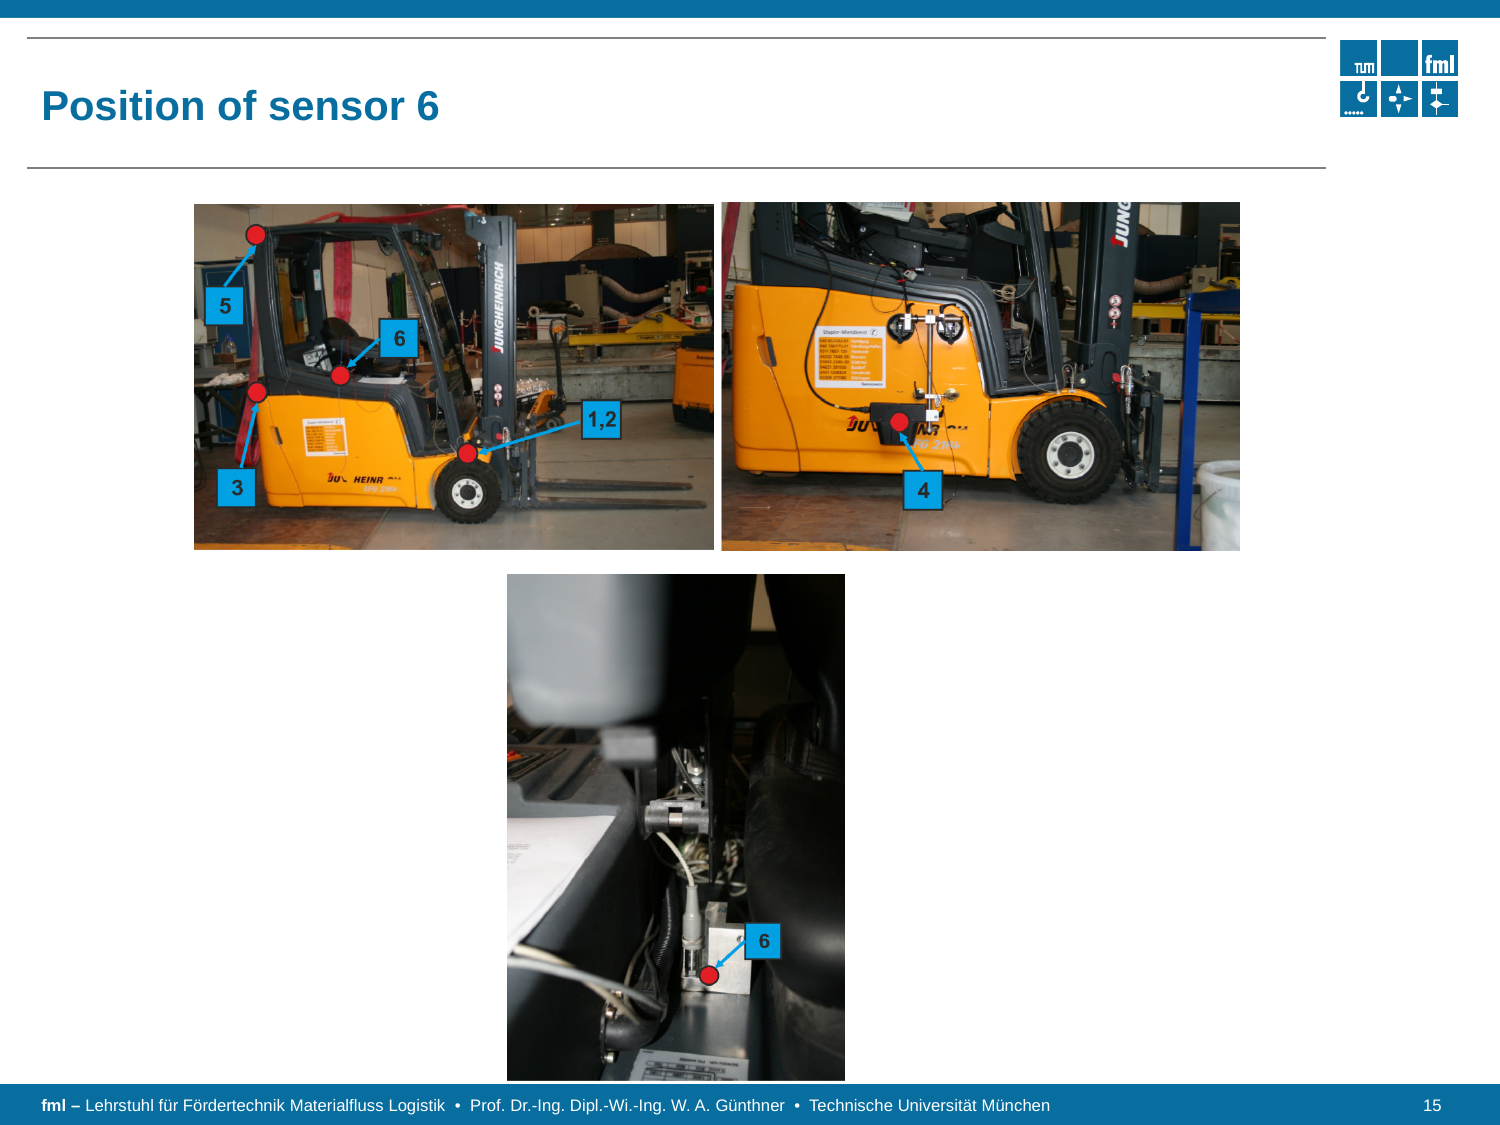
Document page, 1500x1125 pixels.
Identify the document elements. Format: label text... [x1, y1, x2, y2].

title Position of sensor 6 [41, 38, 1319, 169]
picture [507, 574, 845, 1081]
picture [194, 202, 1240, 552]
